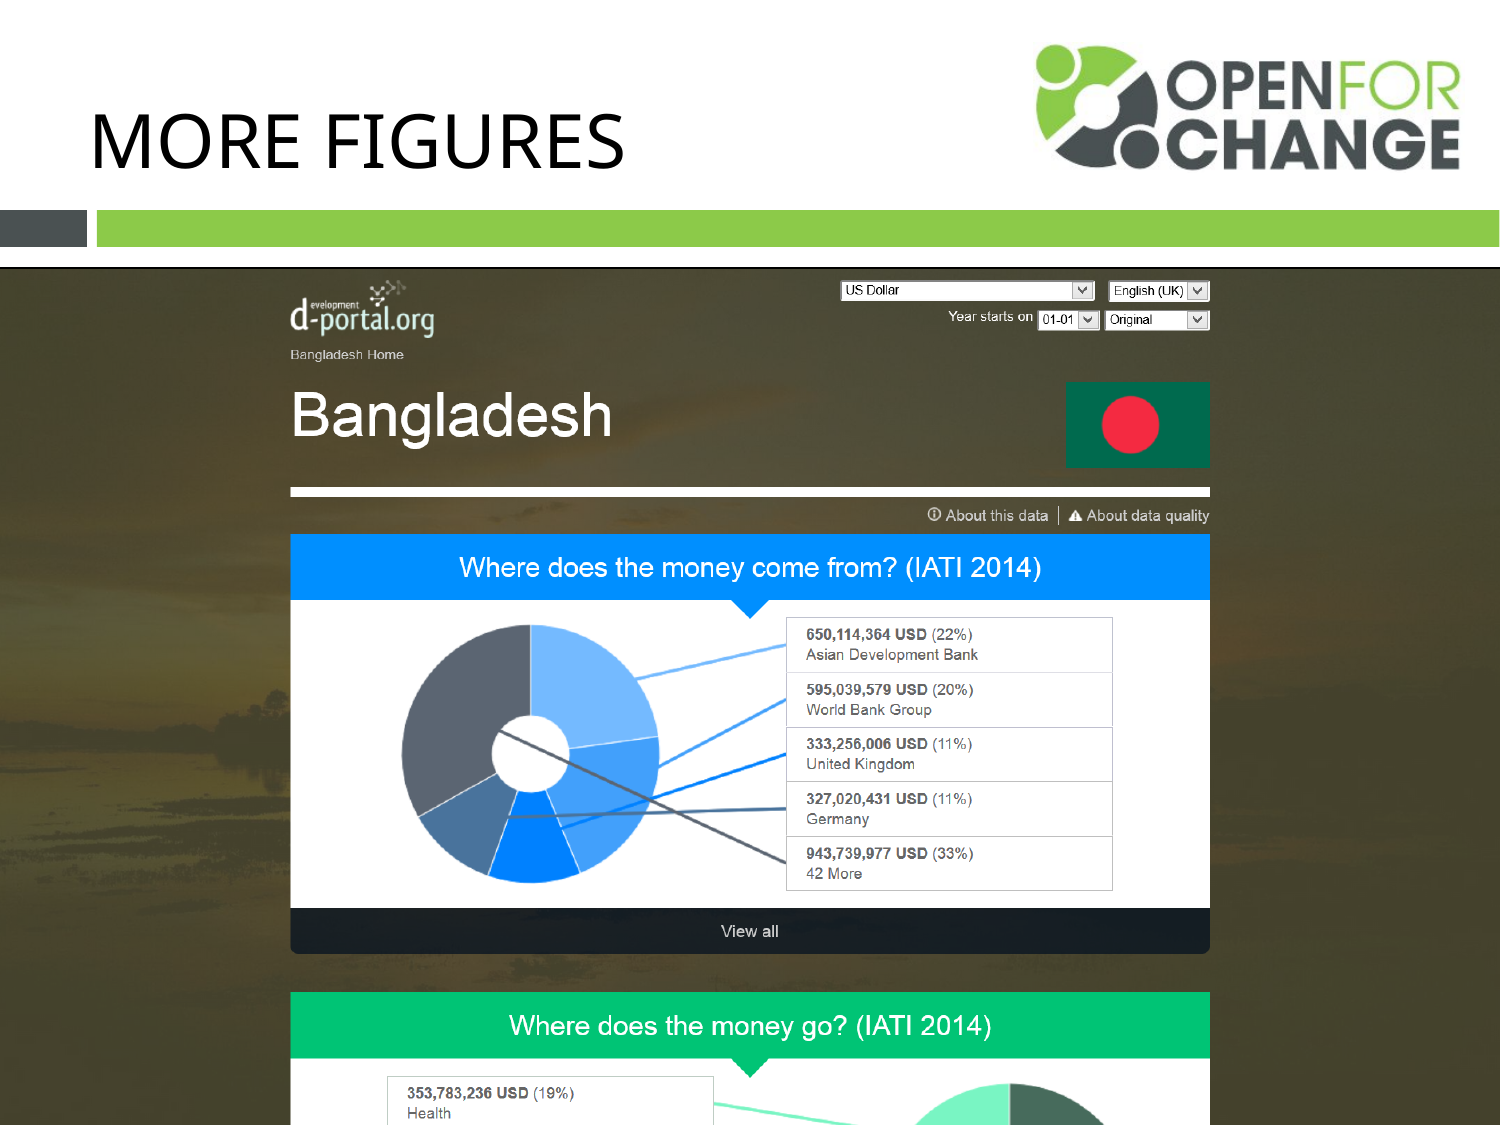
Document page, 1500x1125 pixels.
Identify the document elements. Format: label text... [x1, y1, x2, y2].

picture [0, 267, 1500, 1125]
picture [1033, 42, 1465, 173]
title MORE FIGURES [88, 44, 1022, 233]
